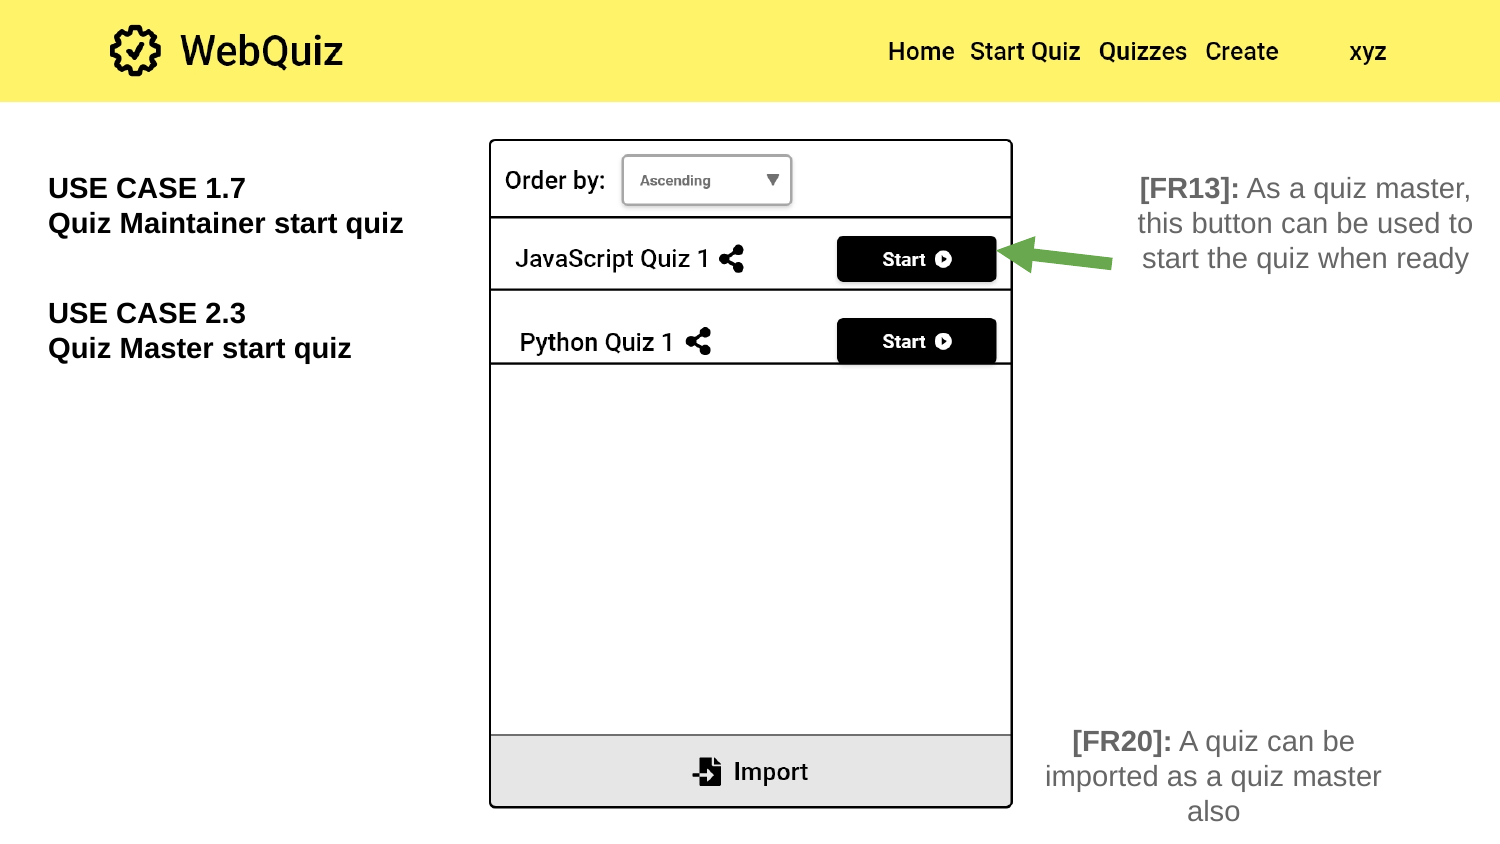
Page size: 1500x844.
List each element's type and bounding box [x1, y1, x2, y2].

text_box [995, 250, 1113, 265]
picture [0, 0, 1500, 844]
